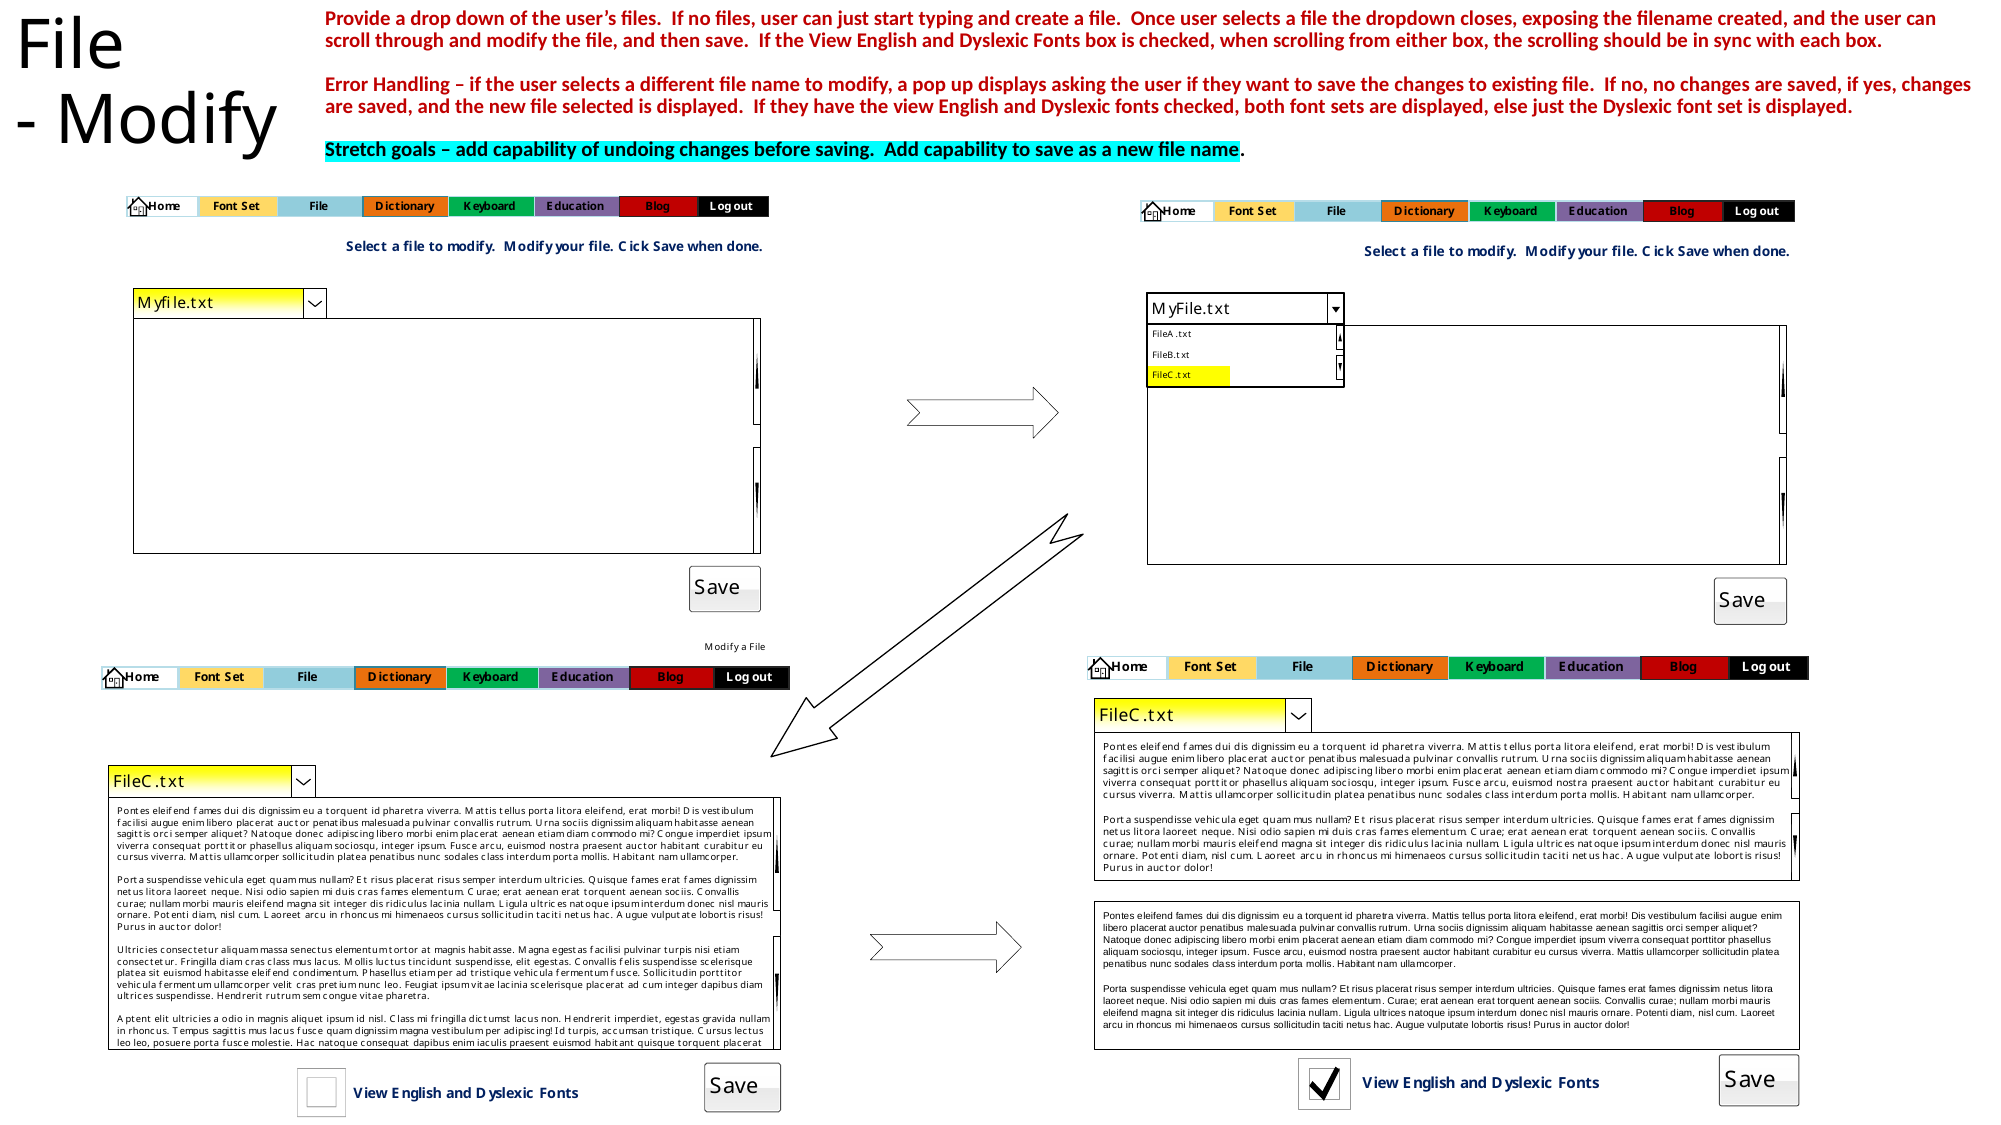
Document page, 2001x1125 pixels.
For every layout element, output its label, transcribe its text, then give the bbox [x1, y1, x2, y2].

title File - Modify [0, 0, 310, 168]
picture [1138, 198, 1798, 626]
picture [99, 194, 1810, 1121]
list Provide a drop down of the user’s files. If no files, user can just start typing and create a file. Once user selects a file the dropdown closes, exposing the filename created, and the user can scroll through and modify the file, and then save. If the View English and Dyslexic Fonts box is checked, when scrolling from either box, the scrolling should be in sync with each box. Error Handling – if the user selects a different file name to modify, a pop up displays asking the user if they want to save the changes to existing file. If no, no changes are saved, if yes, changes are saved, and the new file selected is displayed. If they have the view English and Dyslexic fonts checked, both font sets are displayed, else just the Dyslexic font set is displayed. Stretch goals – add capability of undoing changes before saving. Add capability to save as a new file name. [310, 0, 2000, 170]
picture [903, 383, 1061, 441]
picture [866, 918, 1024, 975]
